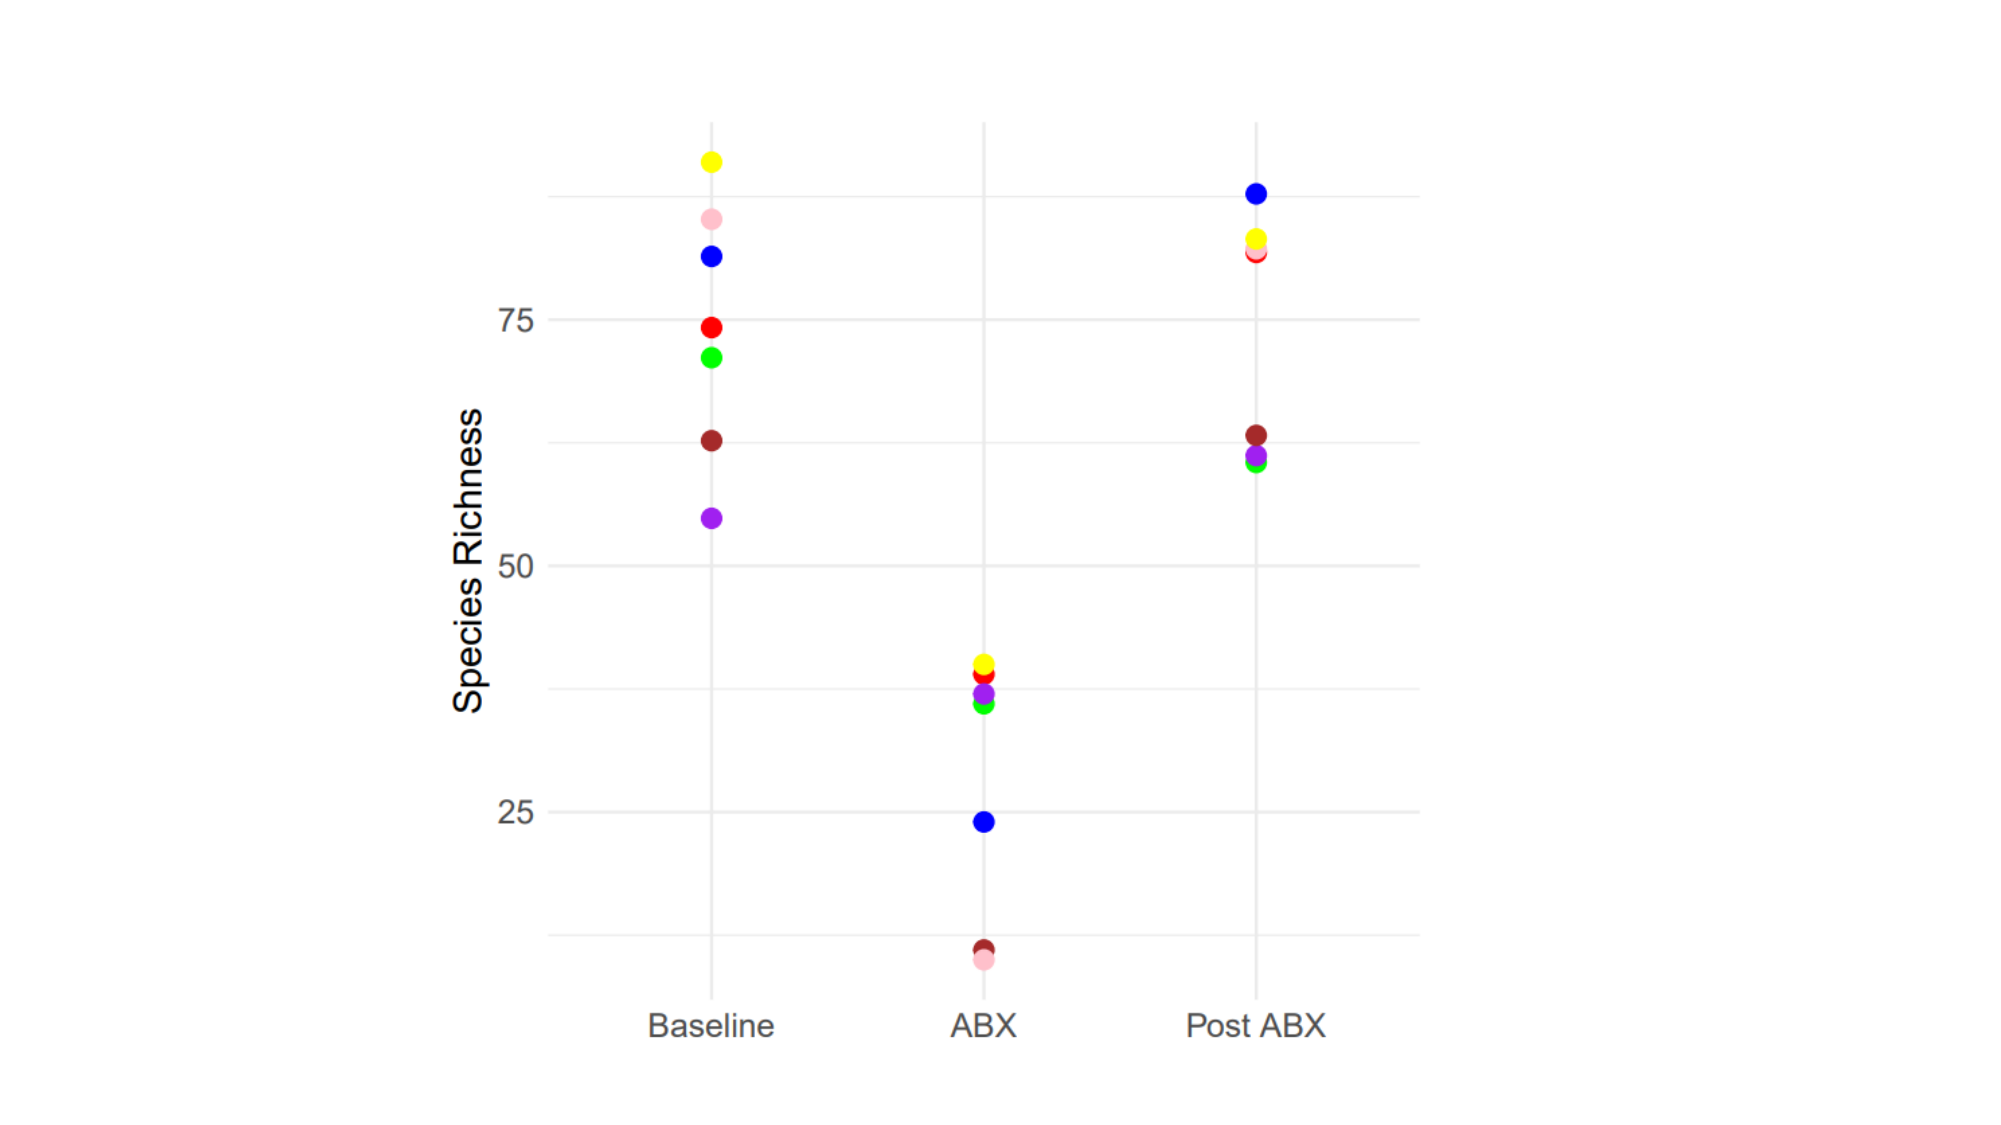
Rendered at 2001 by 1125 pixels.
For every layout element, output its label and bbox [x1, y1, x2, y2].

picture [443, 110, 1431, 1091]
